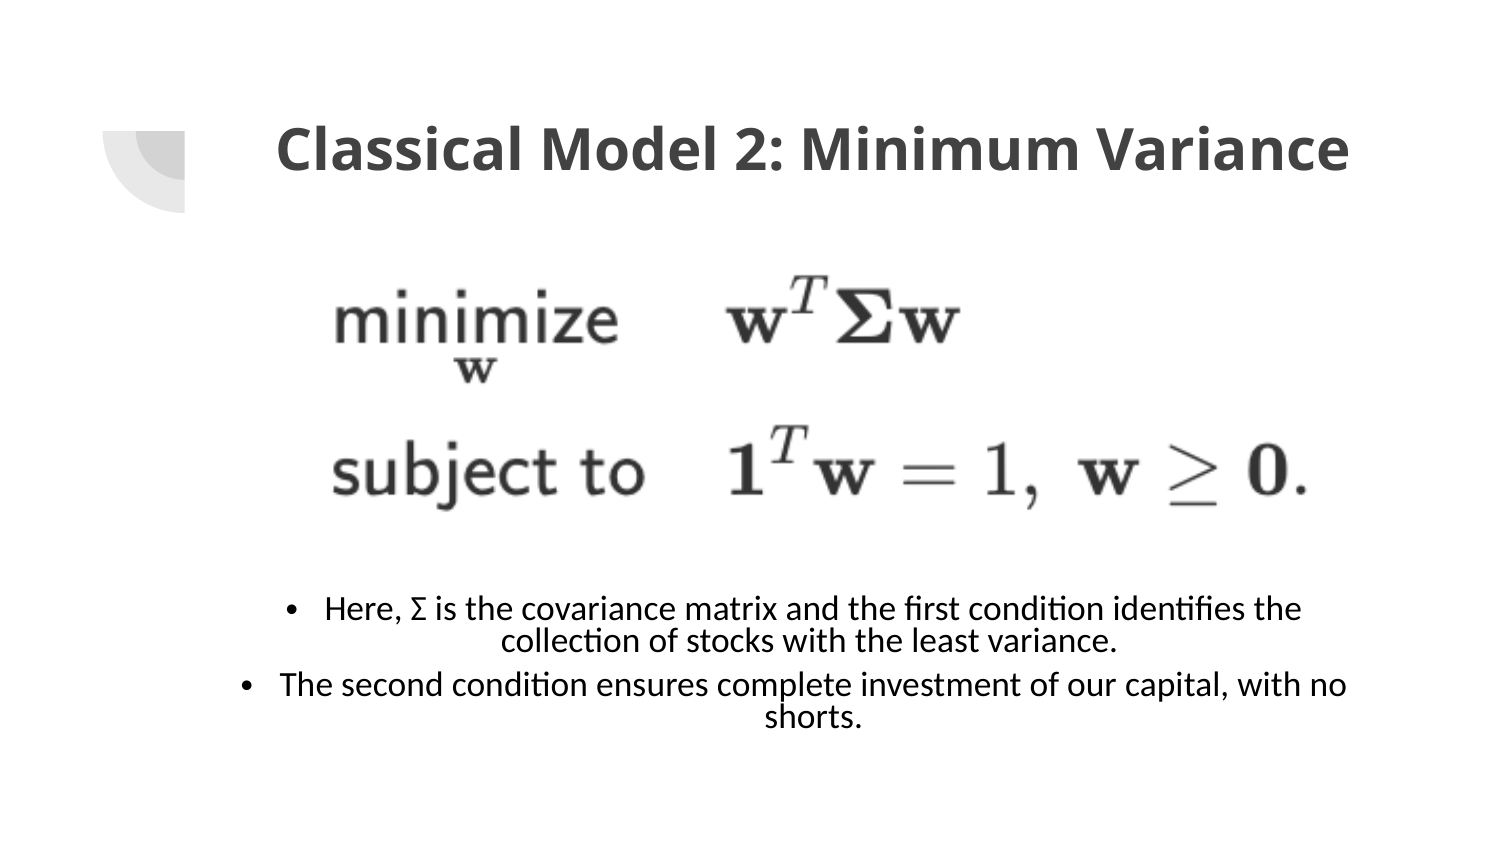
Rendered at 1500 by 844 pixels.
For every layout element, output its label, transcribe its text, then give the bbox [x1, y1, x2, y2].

title Classical Model 2: Minimum Variance [213, 98, 1413, 263]
list Here, Σ is the covariance matrix and the first condition identifies the collection of stocks with the least variance. The second condition ensures complete investment of our capital, with no shorts. [213, 579, 1368, 790]
picture [267, 221, 1360, 588]
